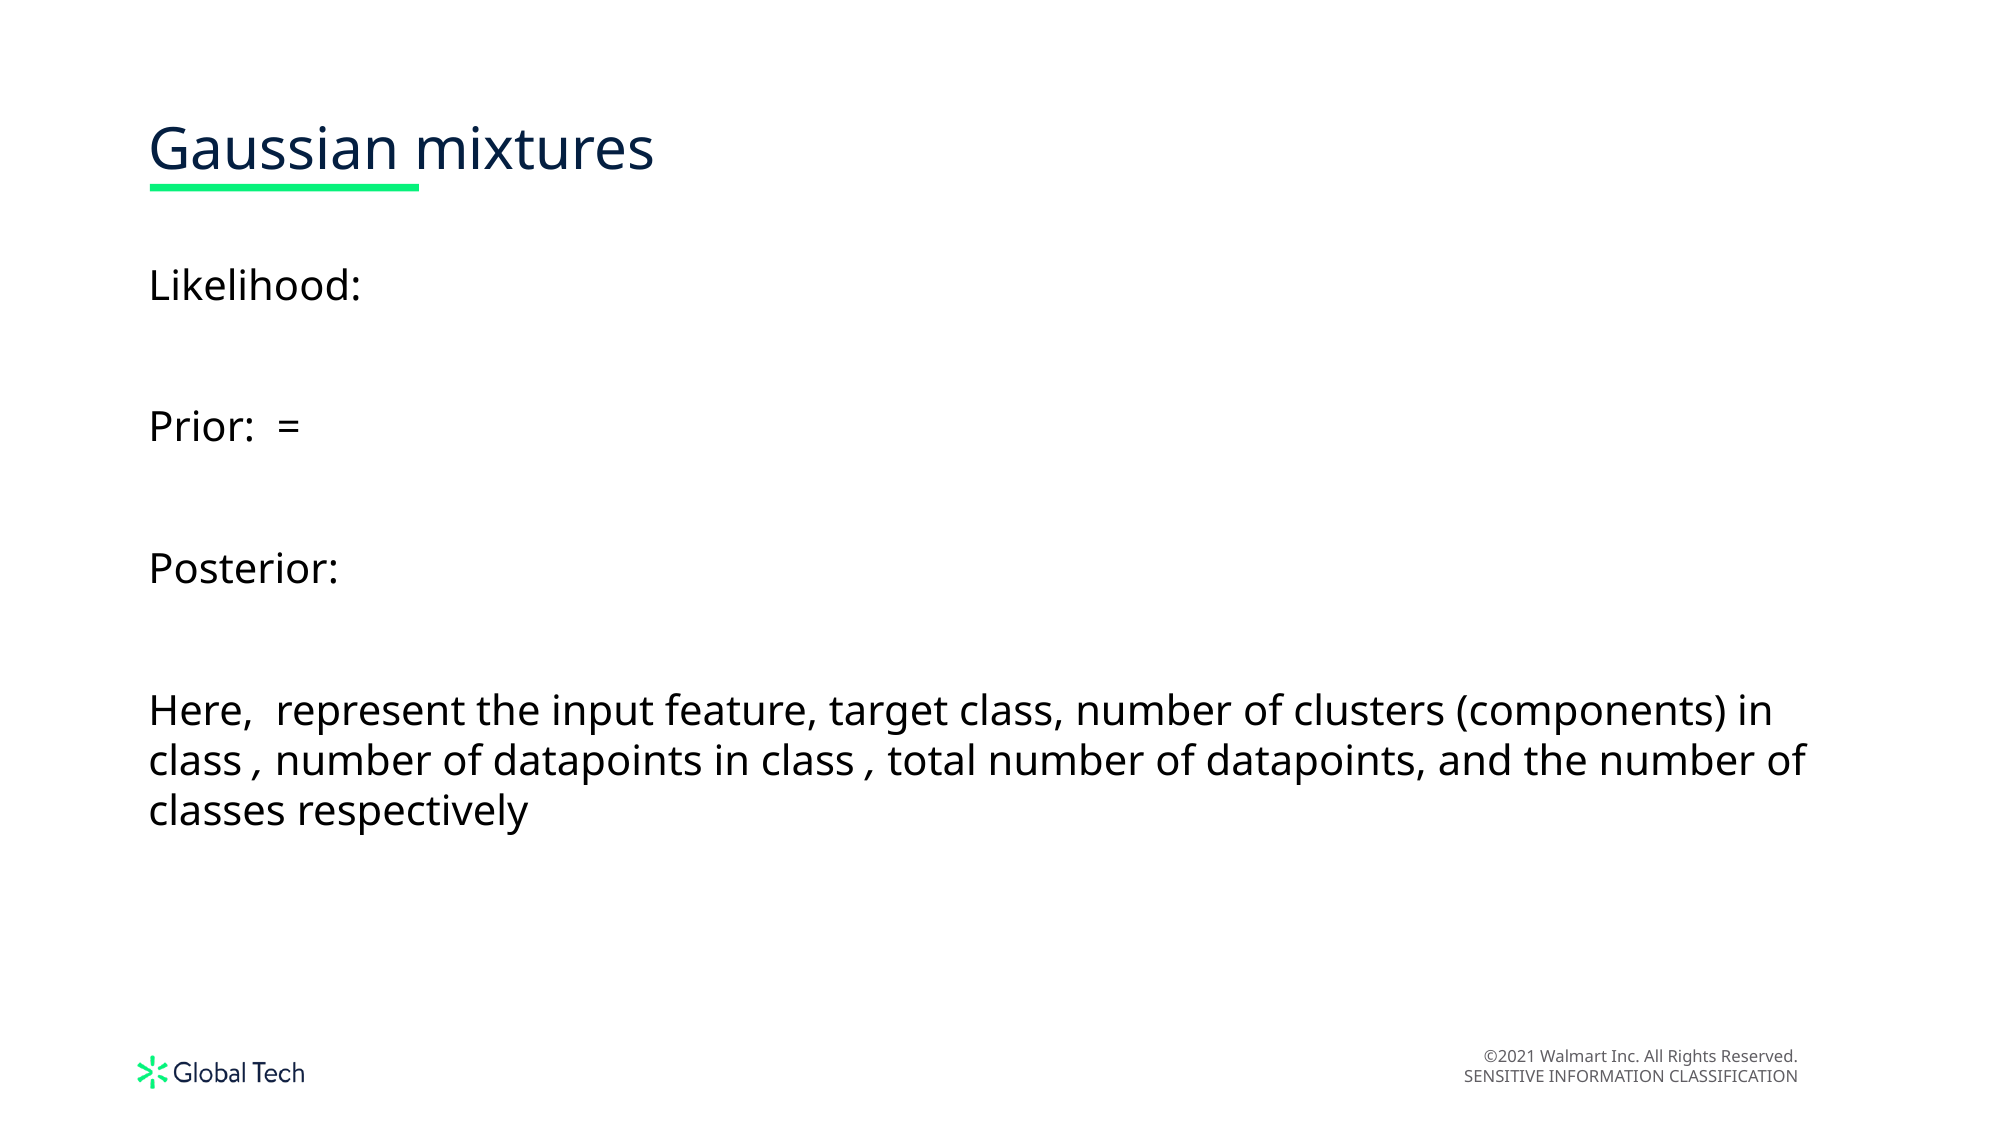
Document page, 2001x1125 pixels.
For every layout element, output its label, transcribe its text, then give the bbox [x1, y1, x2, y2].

picture [137, 1055, 304, 1089]
list Gaussian mixtures [133, 103, 1846, 190]
